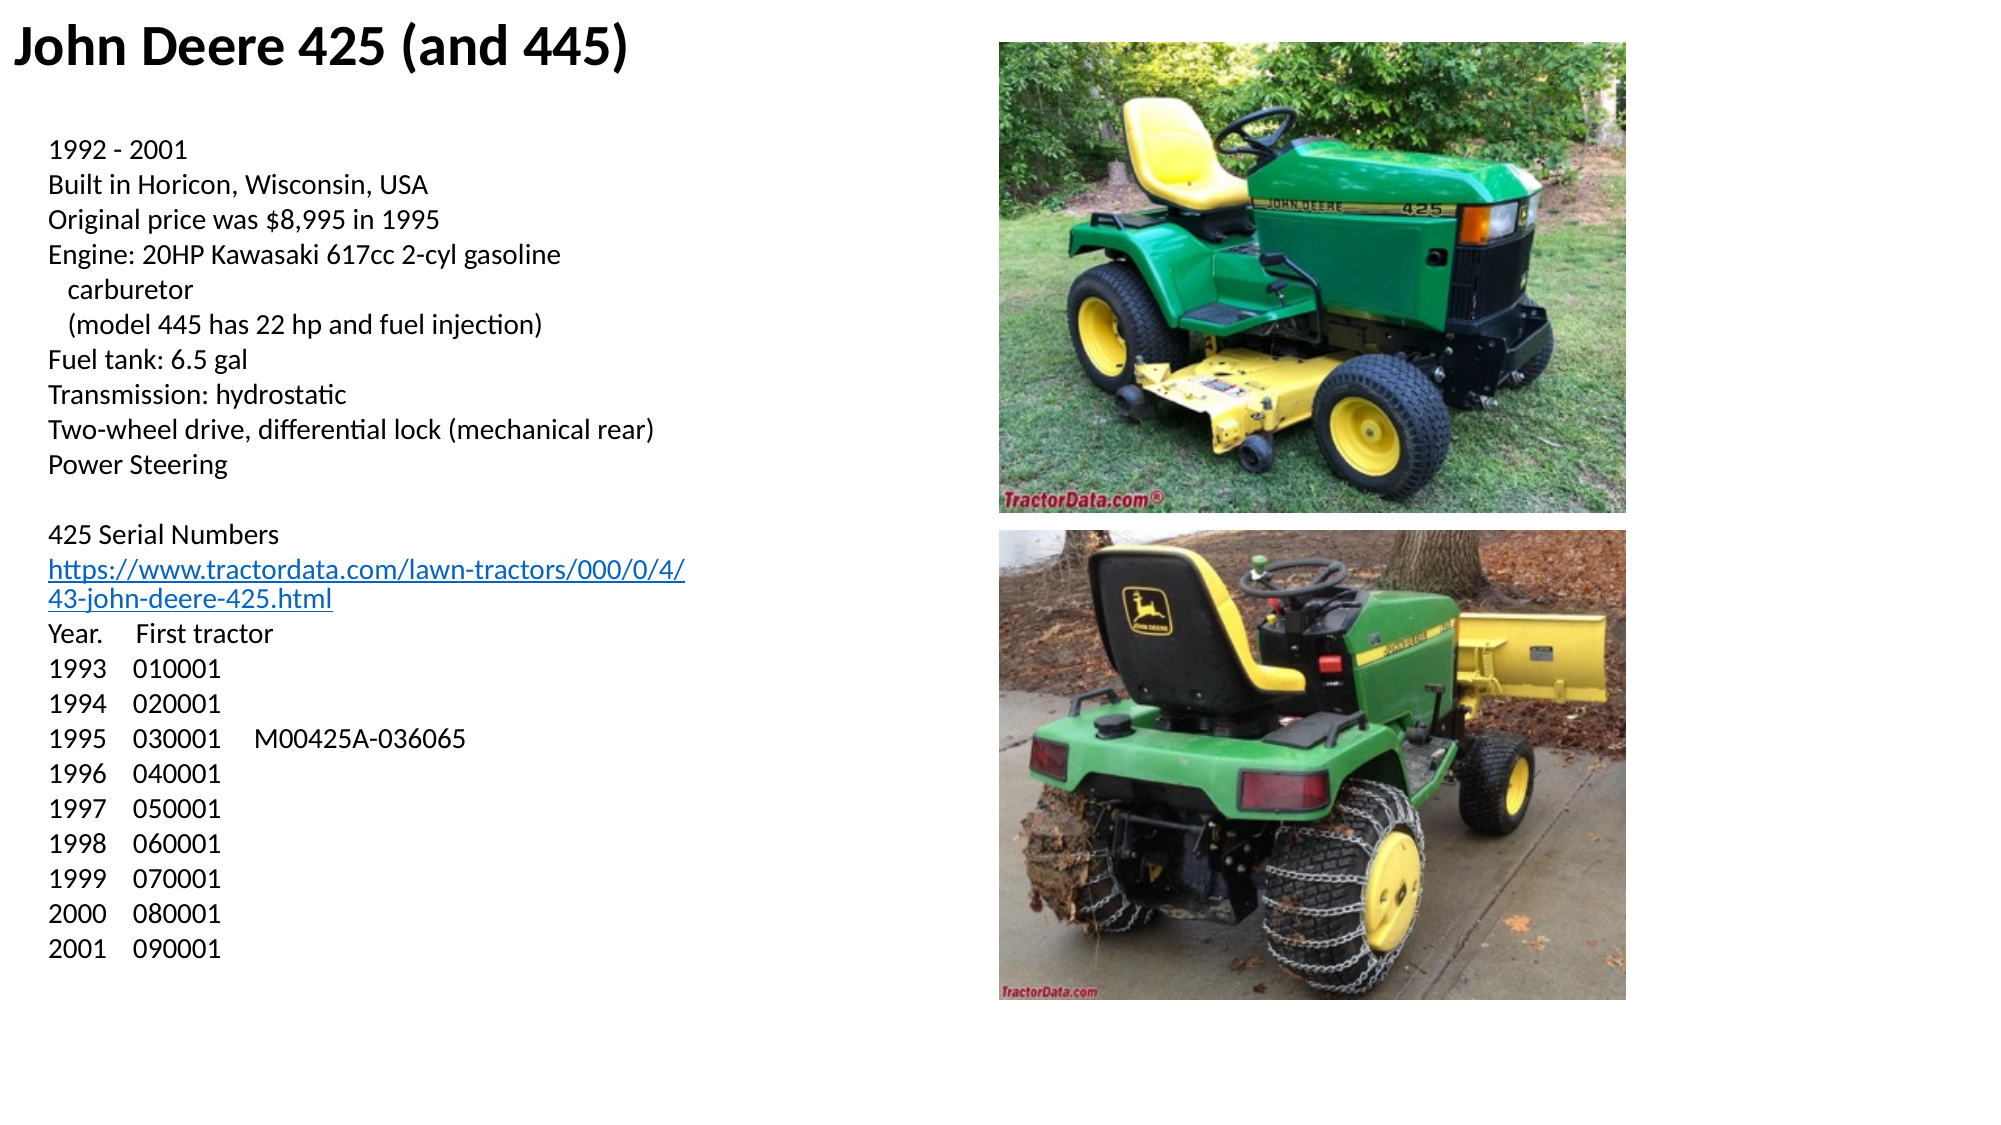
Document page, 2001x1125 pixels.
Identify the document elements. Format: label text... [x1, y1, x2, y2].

text_box 1992 - 2001 Built in Horicon, Wisconsin, USA Original price was $8,995 in 1995 Engine: 20HP Kawasaki 617cc 2-cyl gasoline carburetor (model 445 has 22 hp and fuel injection) Fuel tank: 6.5 gal Transmission: hydrostatic Two-wheel drive, differential lock (mechanical rear) Power Steering 425 Serial Numbers https://www.tractordata.com/lawn-tractors/000/0/4/43-john-deere-425.html Year. First tractor 1993 010001 1994 020001 1995 030001 M00425A-036065 1996 040001 1997 050001 1998 060001 1999 070001 2000 080001 2001 090001 [33, 123, 710, 943]
picture [999, 530, 1626, 1000]
picture [999, 42, 1626, 513]
text_box John Deere 425 (and 445) [0, 0, 811, 85]
